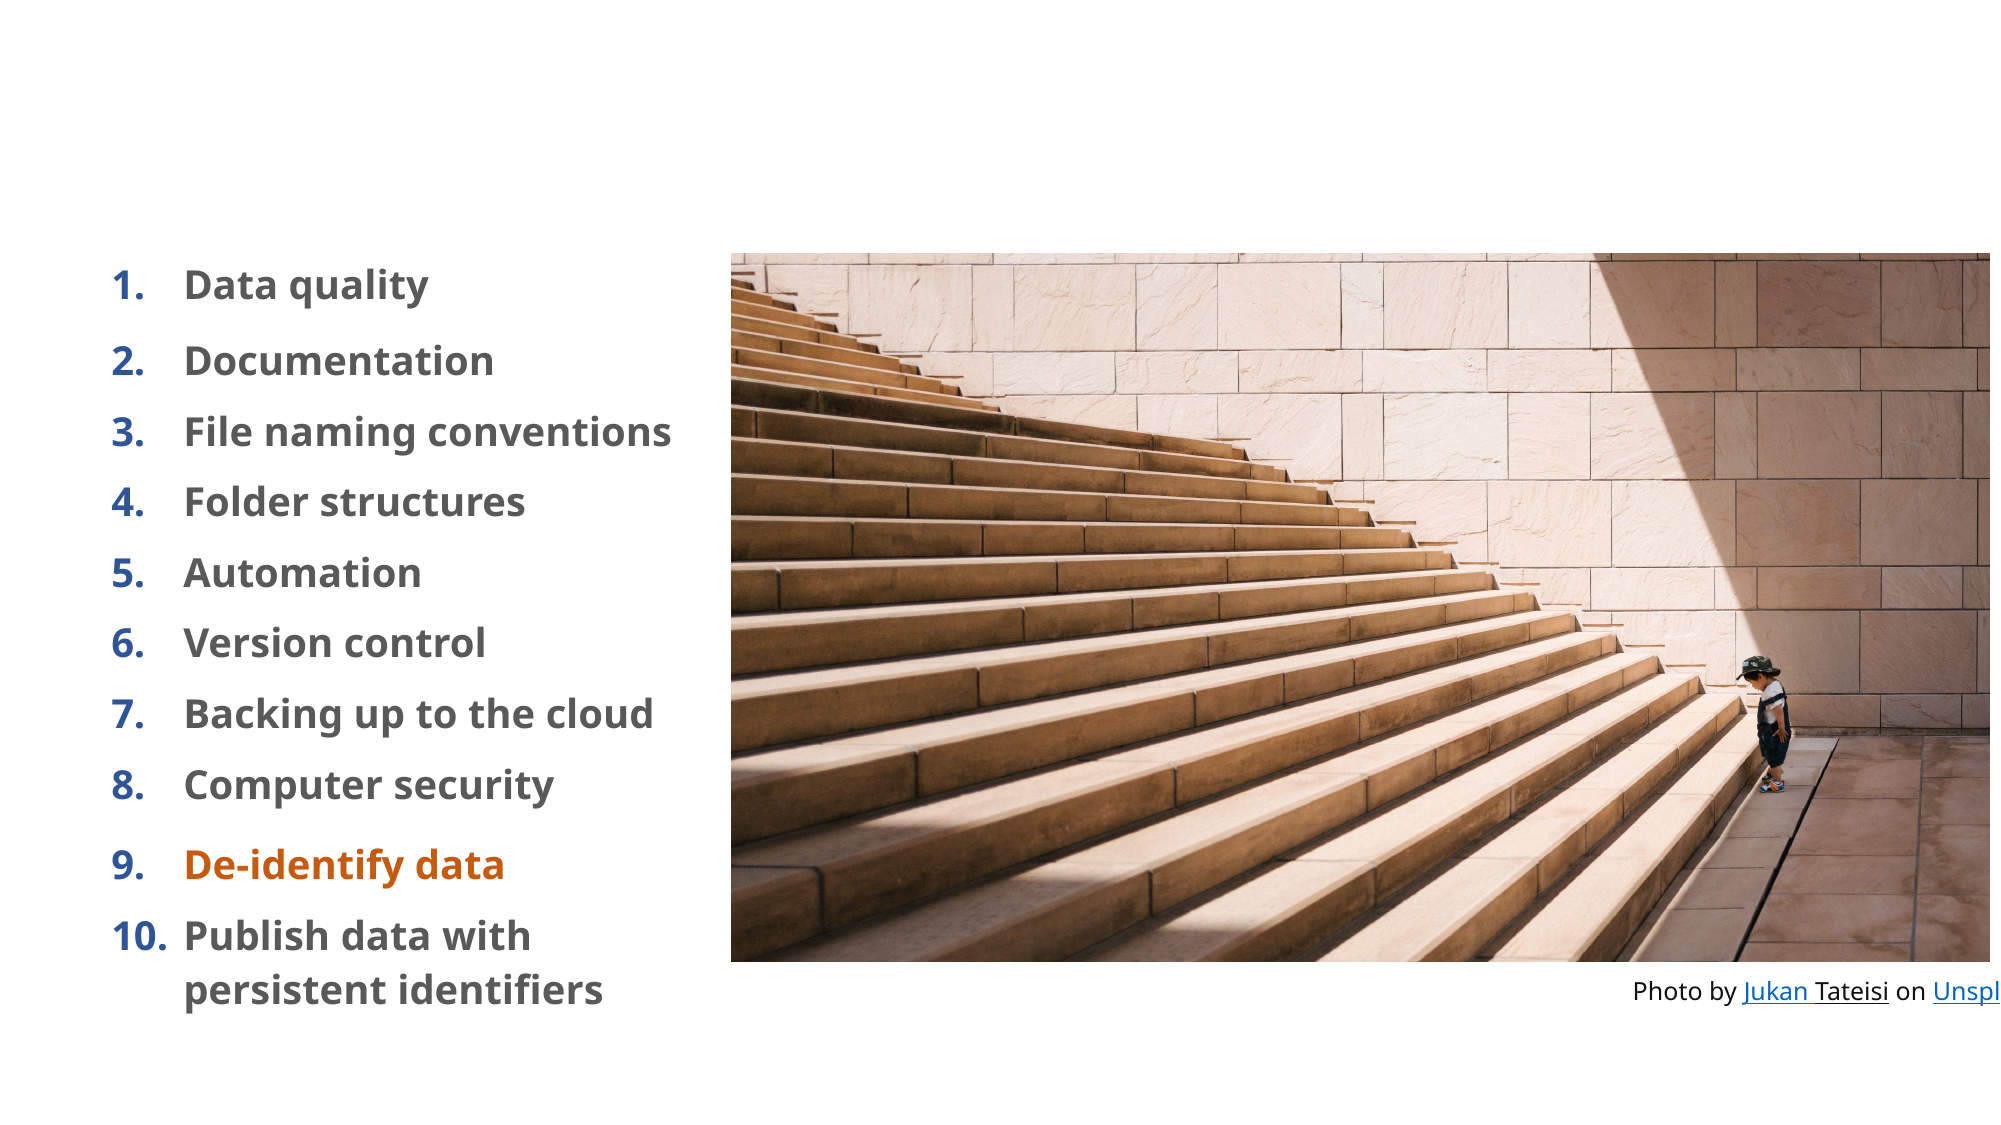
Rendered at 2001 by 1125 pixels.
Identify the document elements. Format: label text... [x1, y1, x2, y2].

picture [731, 253, 1990, 962]
text_box Photo by Jukan Tateisi on Unsplash [1617, 968, 2000, 1017]
text_box Data quality Documentation File naming conventions Folder structures Automation Version control Backing up to the cloud Computer security De-identify data Publish data with persistent identifiers [111, 253, 714, 1014]
